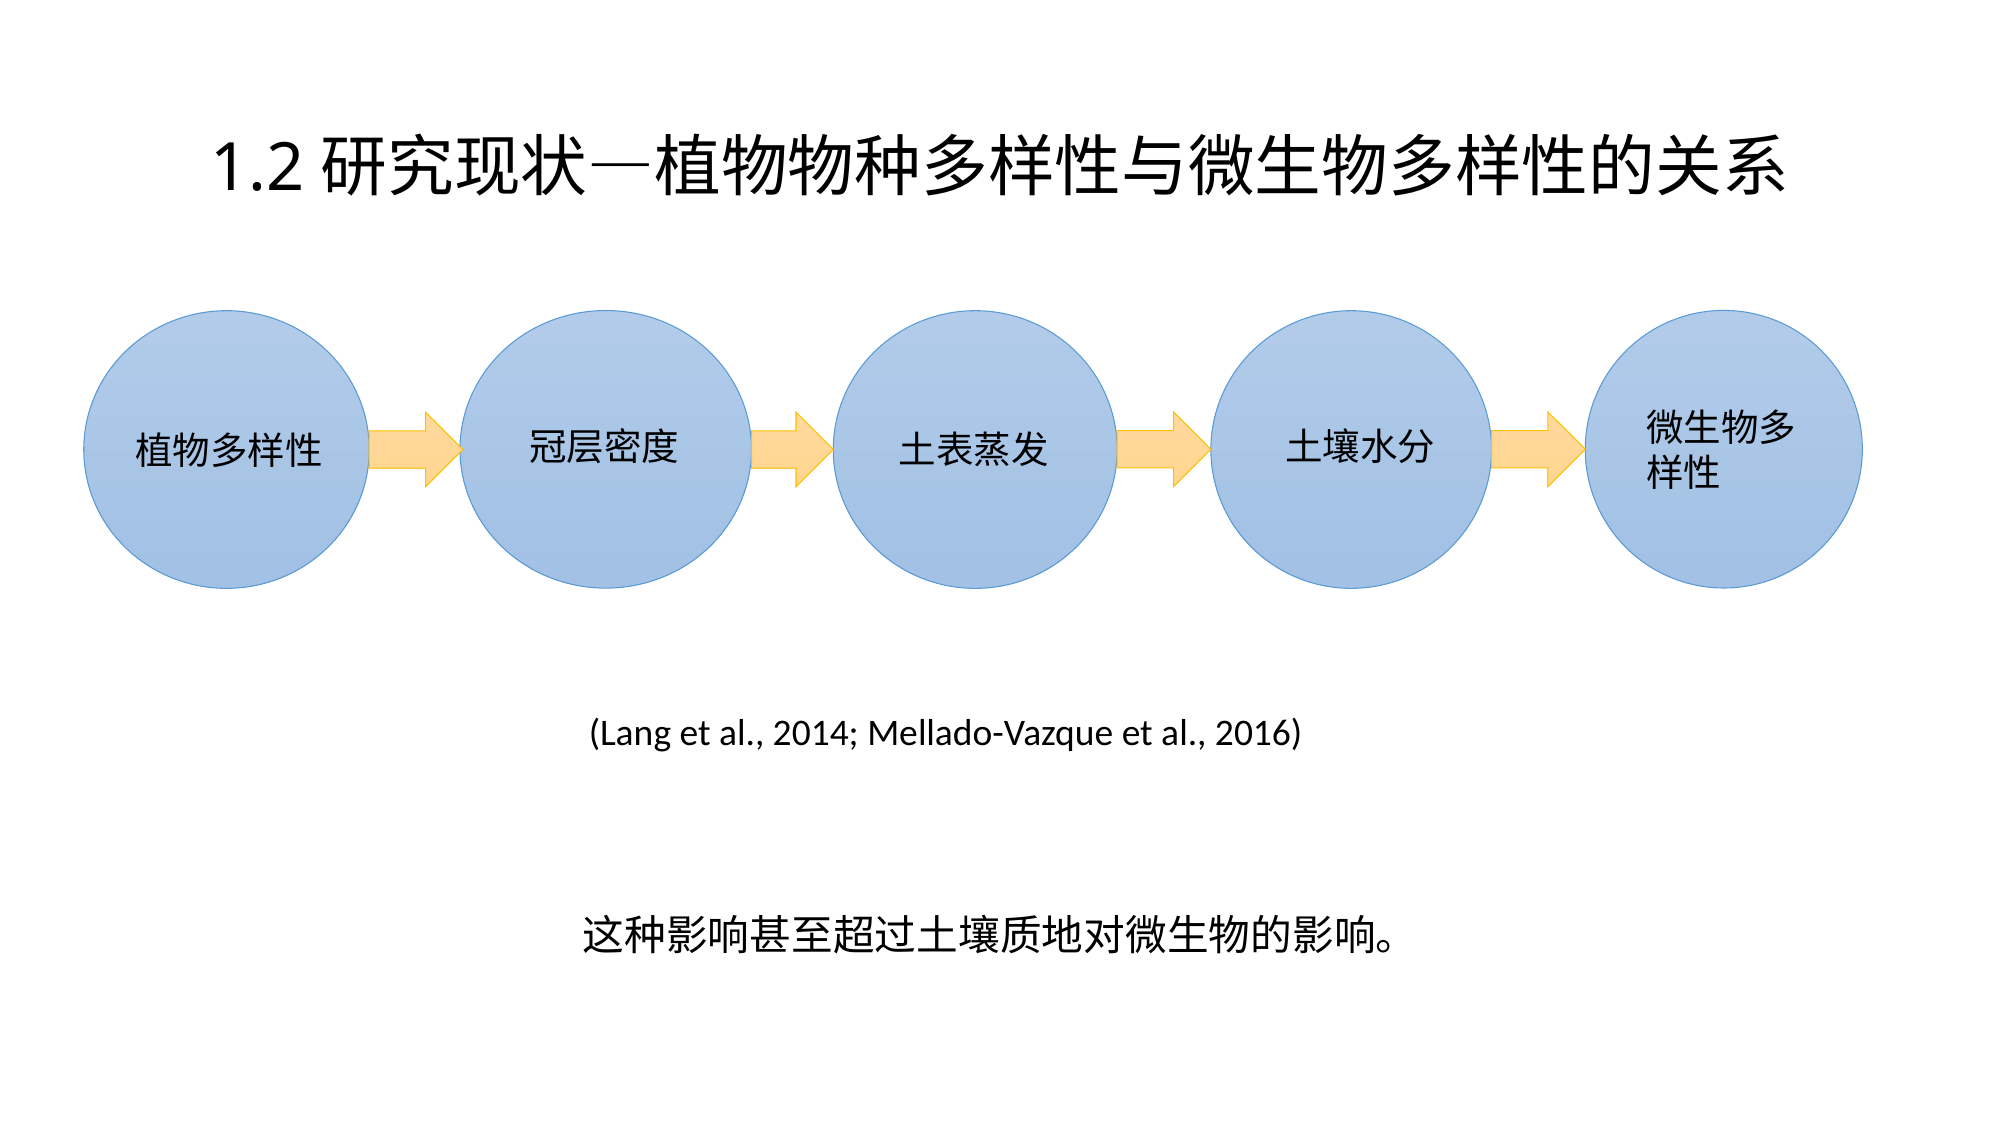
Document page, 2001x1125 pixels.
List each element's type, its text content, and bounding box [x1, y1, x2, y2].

text_box [751, 410, 835, 489]
text_box [832, 310, 1117, 589]
text_box [1116, 410, 1212, 488]
text_box 微生物多样性 [1631, 397, 1838, 502]
text_box 土表蒸发 [884, 419, 1067, 479]
text_box 土壤水分 [1270, 415, 1461, 476]
text_box [1210, 310, 1491, 589]
text_box [459, 309, 751, 589]
text_box 冠层密度 [514, 415, 697, 476]
list 这种影响甚至超过土壤质地对微生物的影响。 [137, 906, 1863, 1028]
text_box [83, 310, 369, 589]
text_box [368, 410, 464, 489]
title 1.2研究现状—植物物种多样性与微生物多样性的关系 [137, 59, 1863, 278]
text_box [1491, 410, 1587, 488]
text_box [1584, 309, 1863, 589]
text_box 植物多样性 [120, 419, 354, 479]
text_box (Lang et al., 2014; Mellado-Vazque et al., 2016) [574, 700, 1507, 760]
